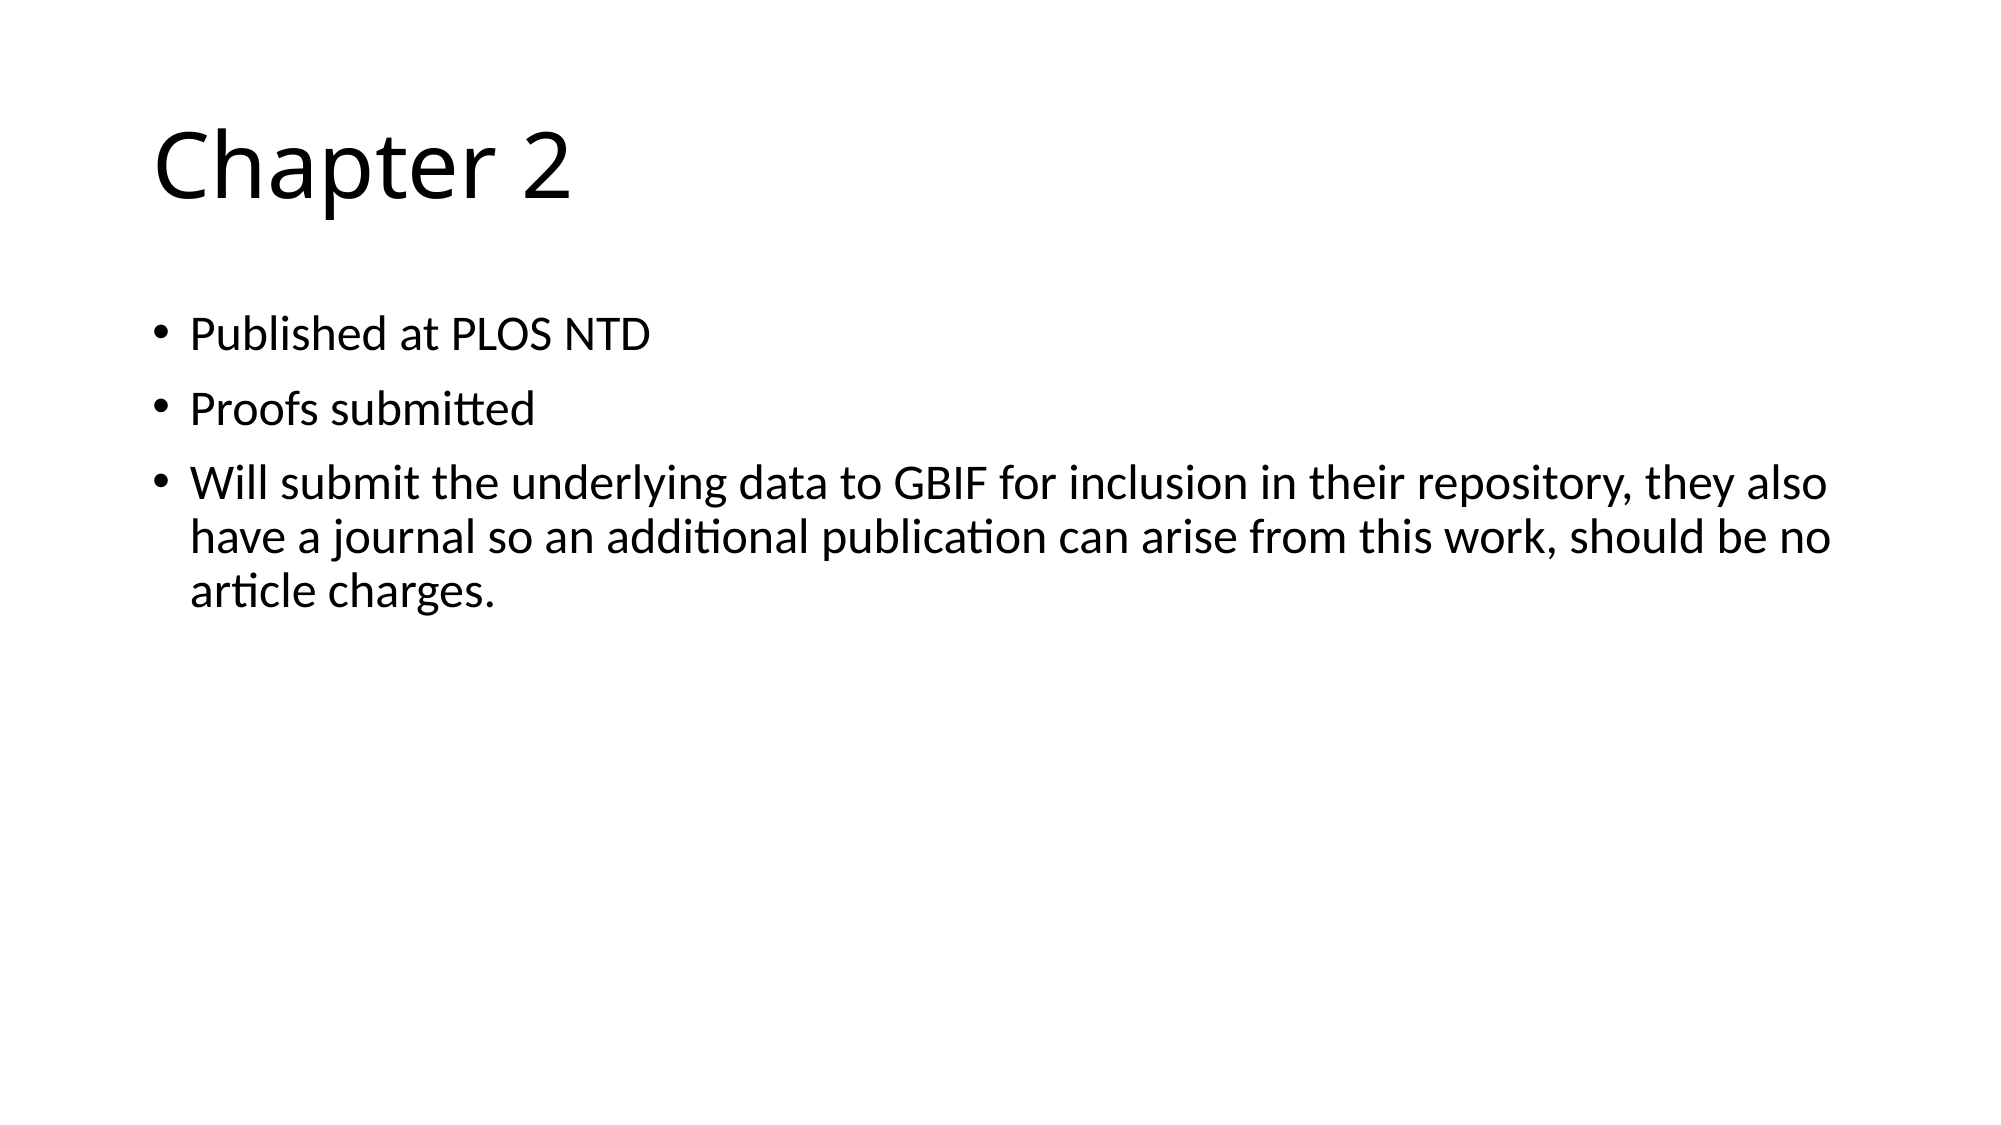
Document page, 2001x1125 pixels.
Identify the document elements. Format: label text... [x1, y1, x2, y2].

title Chapter 2 [137, 59, 1863, 278]
list Published at PLOS NTD Proofs submitted Will submit the underlying data to GBIF for inclusion in their repository, they also have a journal so an additional publication can arise from this work, should be no article charges. [137, 299, 1863, 1014]
